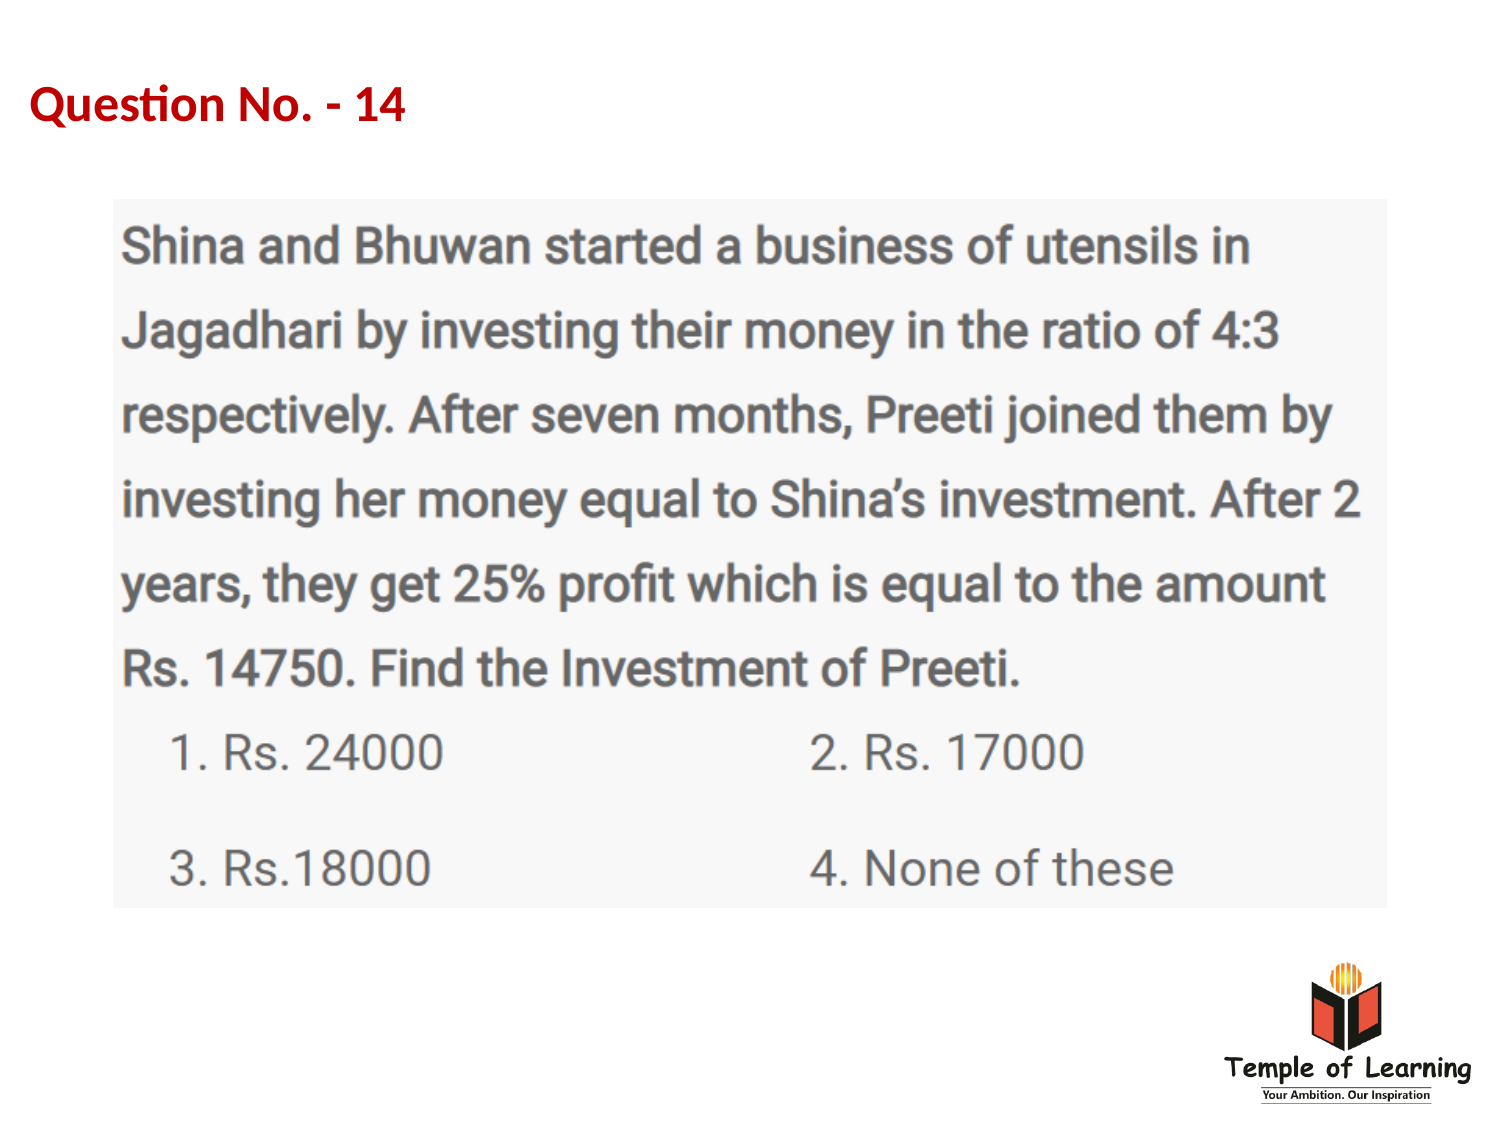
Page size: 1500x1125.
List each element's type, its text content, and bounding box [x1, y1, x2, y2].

picture [1224, 962, 1471, 1104]
picture [112, 199, 1387, 909]
text_box Question No. - 14 [14, 62, 422, 140]
